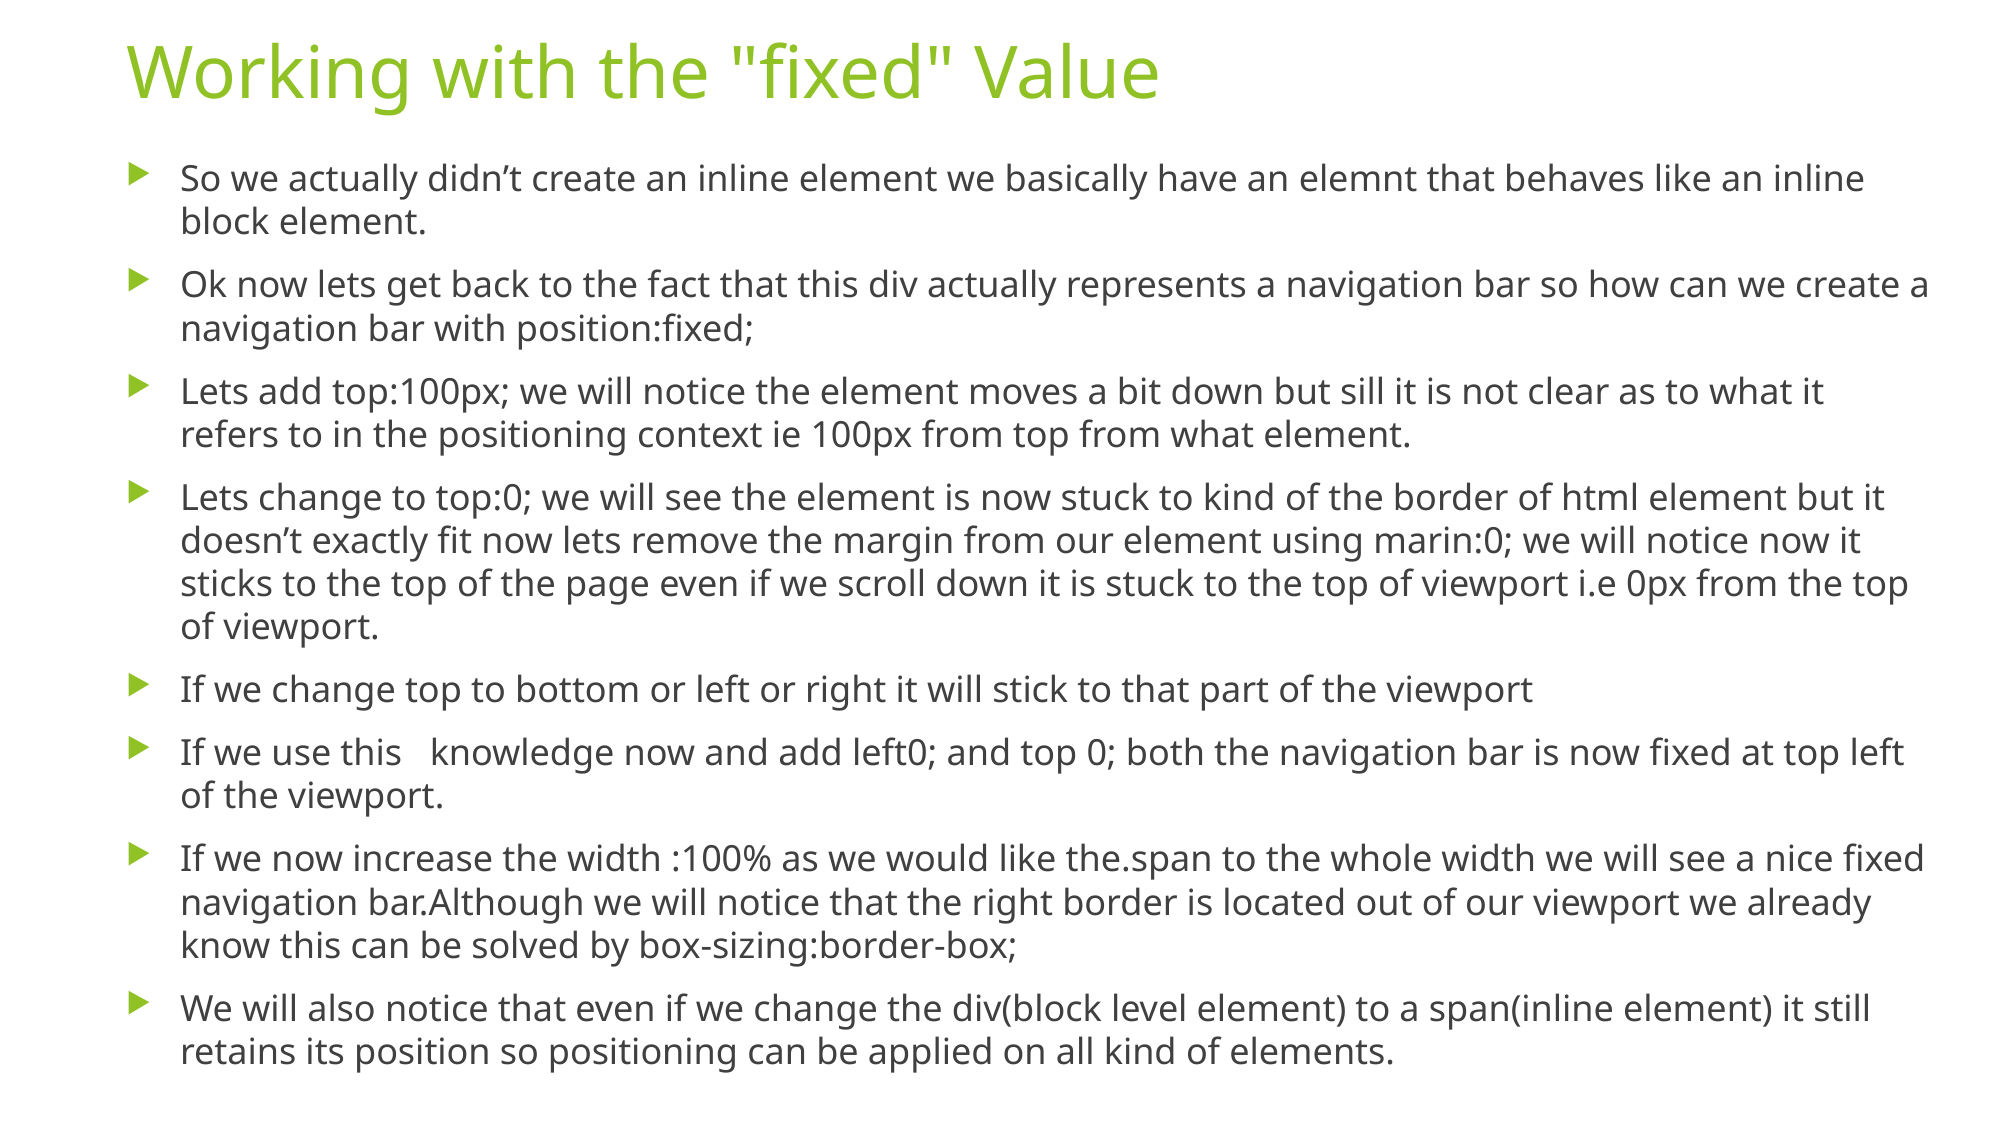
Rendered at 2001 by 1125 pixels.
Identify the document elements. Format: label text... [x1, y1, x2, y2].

list So we actually didn’t create an inline element we basically have an elemnt that behaves like an inline block element. Ok now lets get back to the fact that this div actually represents a navigation bar so how can we create a navigation bar with position:fixed; Lets add top:100px; we will notice the element moves a bit down but sill it is not clear as to what it refers to in the positioning context ie 100px from top from what element. Lets change to top:0; we will see the element is now stuck to kind of the border of html element but it doesn’t exactly fit now lets remove the margin from our element using marin:0; we will notice now it sticks to the top of the page even if we scroll down it is stuck to the top of viewport i.e 0px from the top of viewport. If we change top to bottom or left or right it will stick to that part of the viewport If we use this knowledge now and add left0; and top 0; both the navigation bar is now fixed at top left of the viewport. If we now increase the width :100% as we would like the.span to the whole width we will see a nice fixed navigation bar.Although we will notice that the right border is located out of our viewport we already know this can be solved by box-sizing:border-box; We will also notice that even if we change the div(block level element) to a span(inline element) it still retains its position so positioning can be applied on all kind of elements. [111, 148, 1950, 1085]
title Working with the "fixed" Value [111, 18, 1522, 121]
